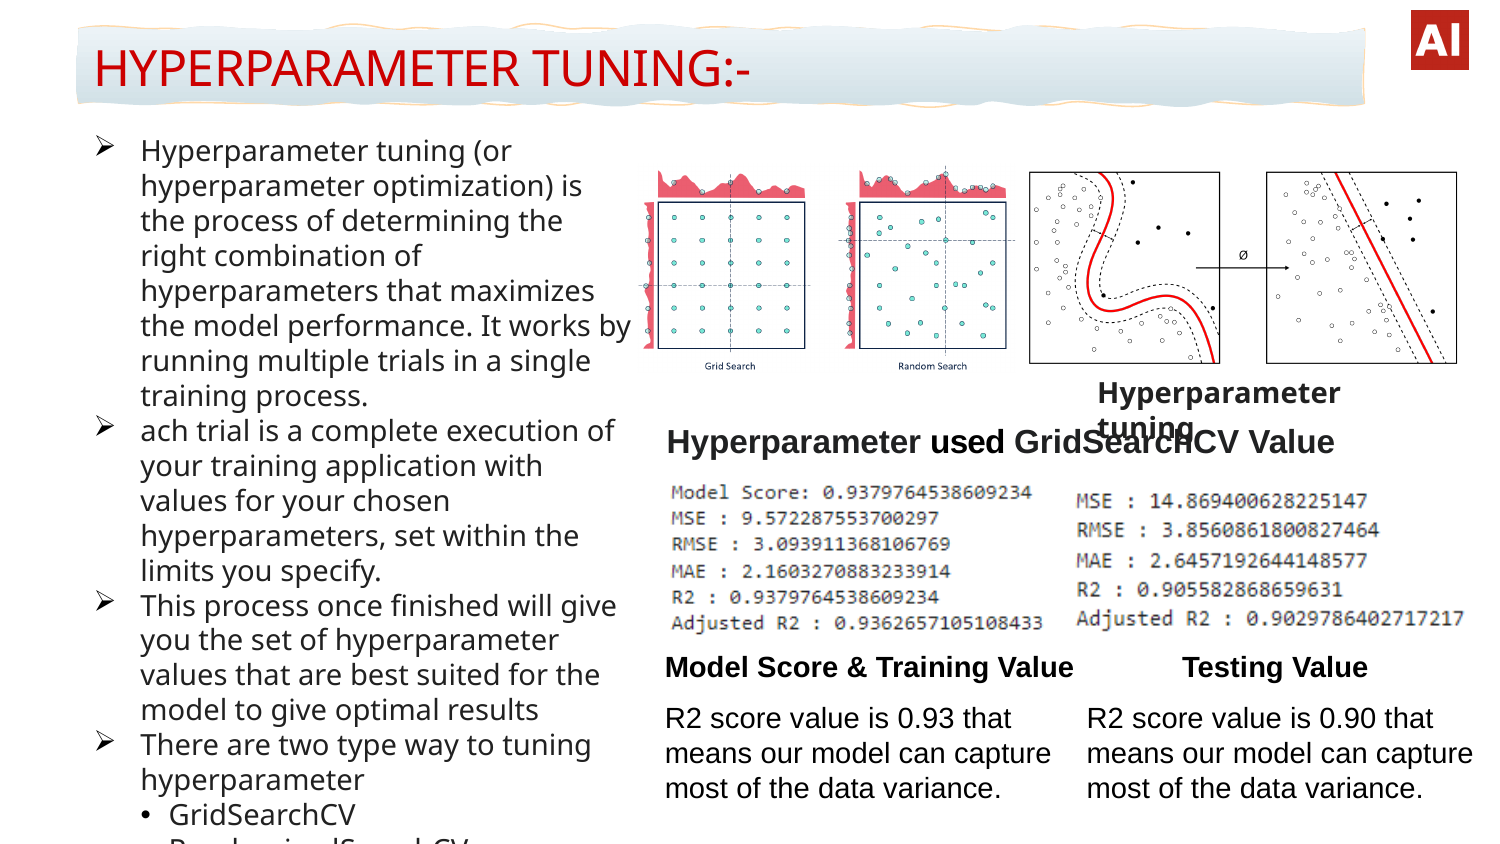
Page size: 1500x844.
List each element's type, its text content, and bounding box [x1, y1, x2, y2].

picture [1411, 10, 1469, 70]
text_box Hyperparameter tuning [1082, 375, 1429, 452]
text_box Hyperparameter used GridSearchCV Value [650, 402, 1383, 468]
text_box R2 score value is 0.93 that means our model can capture most of the data variance. [649, 692, 1071, 813]
text_box Testing Value [1167, 652, 1397, 691]
text_box Hyperparameter tuning (or hyperparameter optimization) is the process of determining the right combination of hyperparameters that maximizes the model performance. It works by running multiple trials in a single training process. ach trial is a complete execution of your training application with values for your chosen hyperparameters, set within the limits you specify. This process once finished will give you the set of hyperparameter values that are best suited for the model to give optimal results There are two type way to tuning hyperparameter GridSearchCV RandomizedSearchCV [78, 124, 650, 844]
picture [1071, 485, 1478, 644]
text_box R2 score value is 0.90 that means our model can capture most of the data variance. [1071, 692, 1500, 813]
text_box HYPERPARAMETER TUNING:- [75, 22, 1366, 108]
picture [663, 482, 1059, 642]
picture [1027, 169, 1459, 366]
picture [636, 162, 1016, 373]
text_box Model Score & Training Value [649, 640, 1109, 691]
